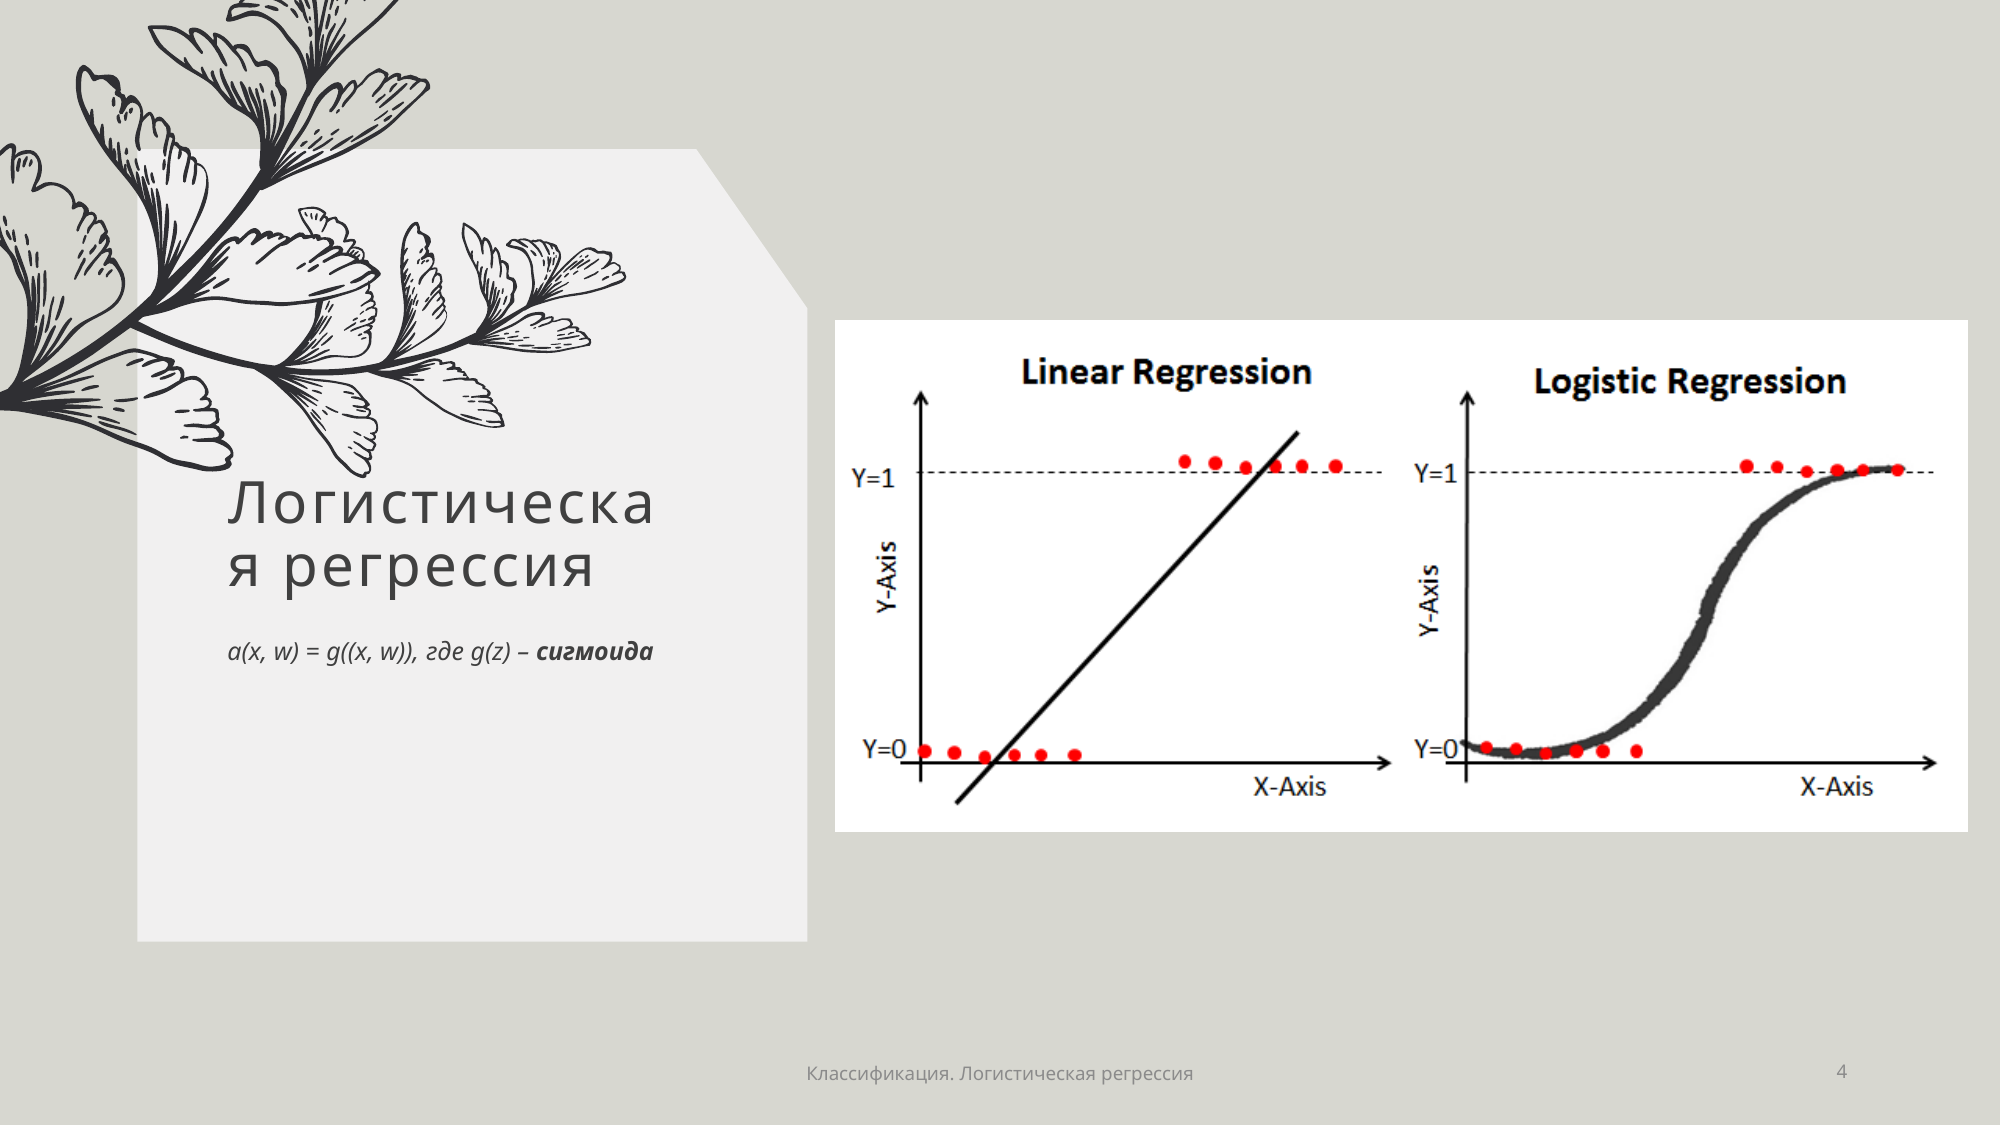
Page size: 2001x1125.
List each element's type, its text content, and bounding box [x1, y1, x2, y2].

slide_number 4 [1412, 1042, 1863, 1103]
footer Классификация. Логистическая регрессия [662, 1042, 1338, 1103]
text_box [0, 0, 628, 480]
picture [835, 320, 1968, 832]
title Логистическая регрессия [213, 477, 701, 607]
